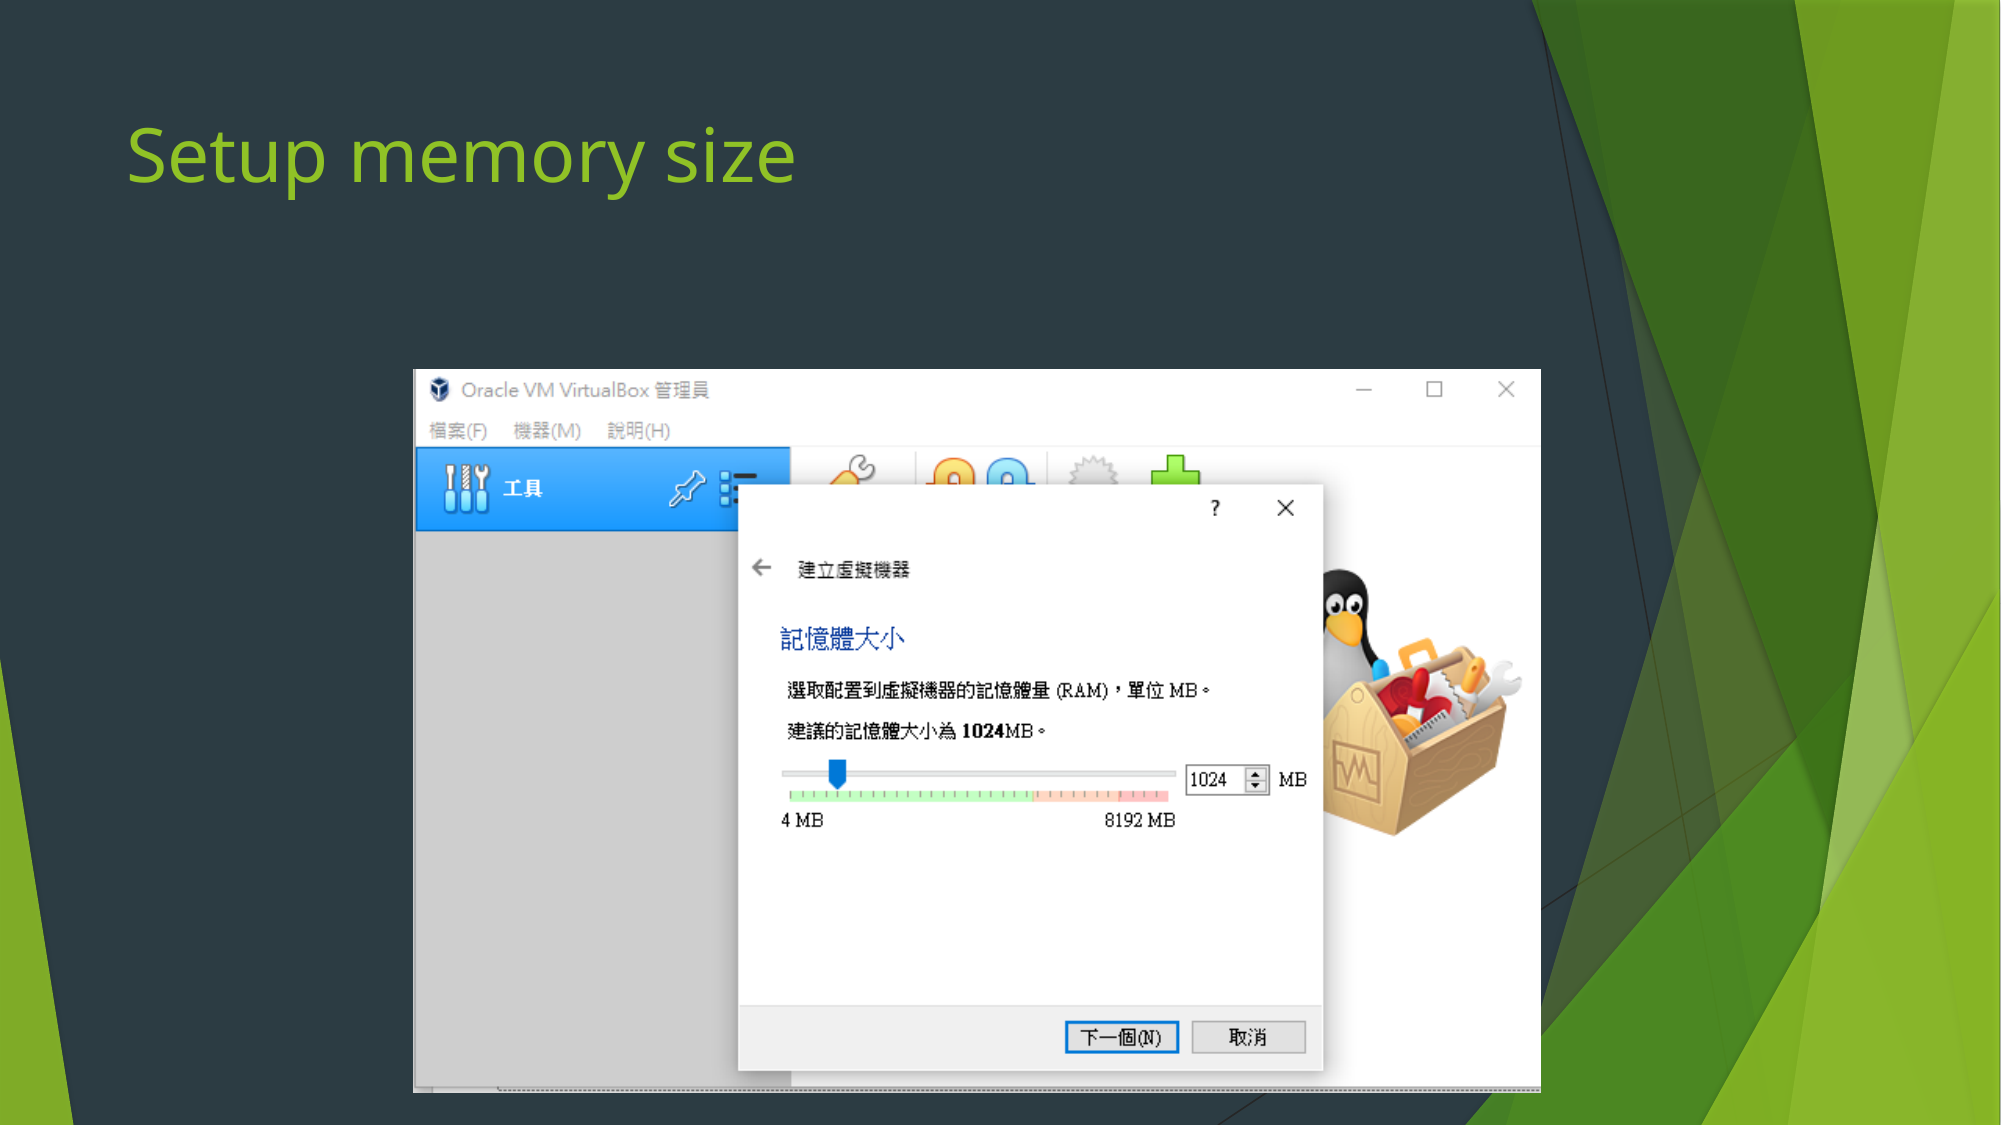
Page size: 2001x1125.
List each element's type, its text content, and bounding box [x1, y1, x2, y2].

picture [413, 368, 1541, 1094]
title Setup memory size [111, 99, 1725, 317]
